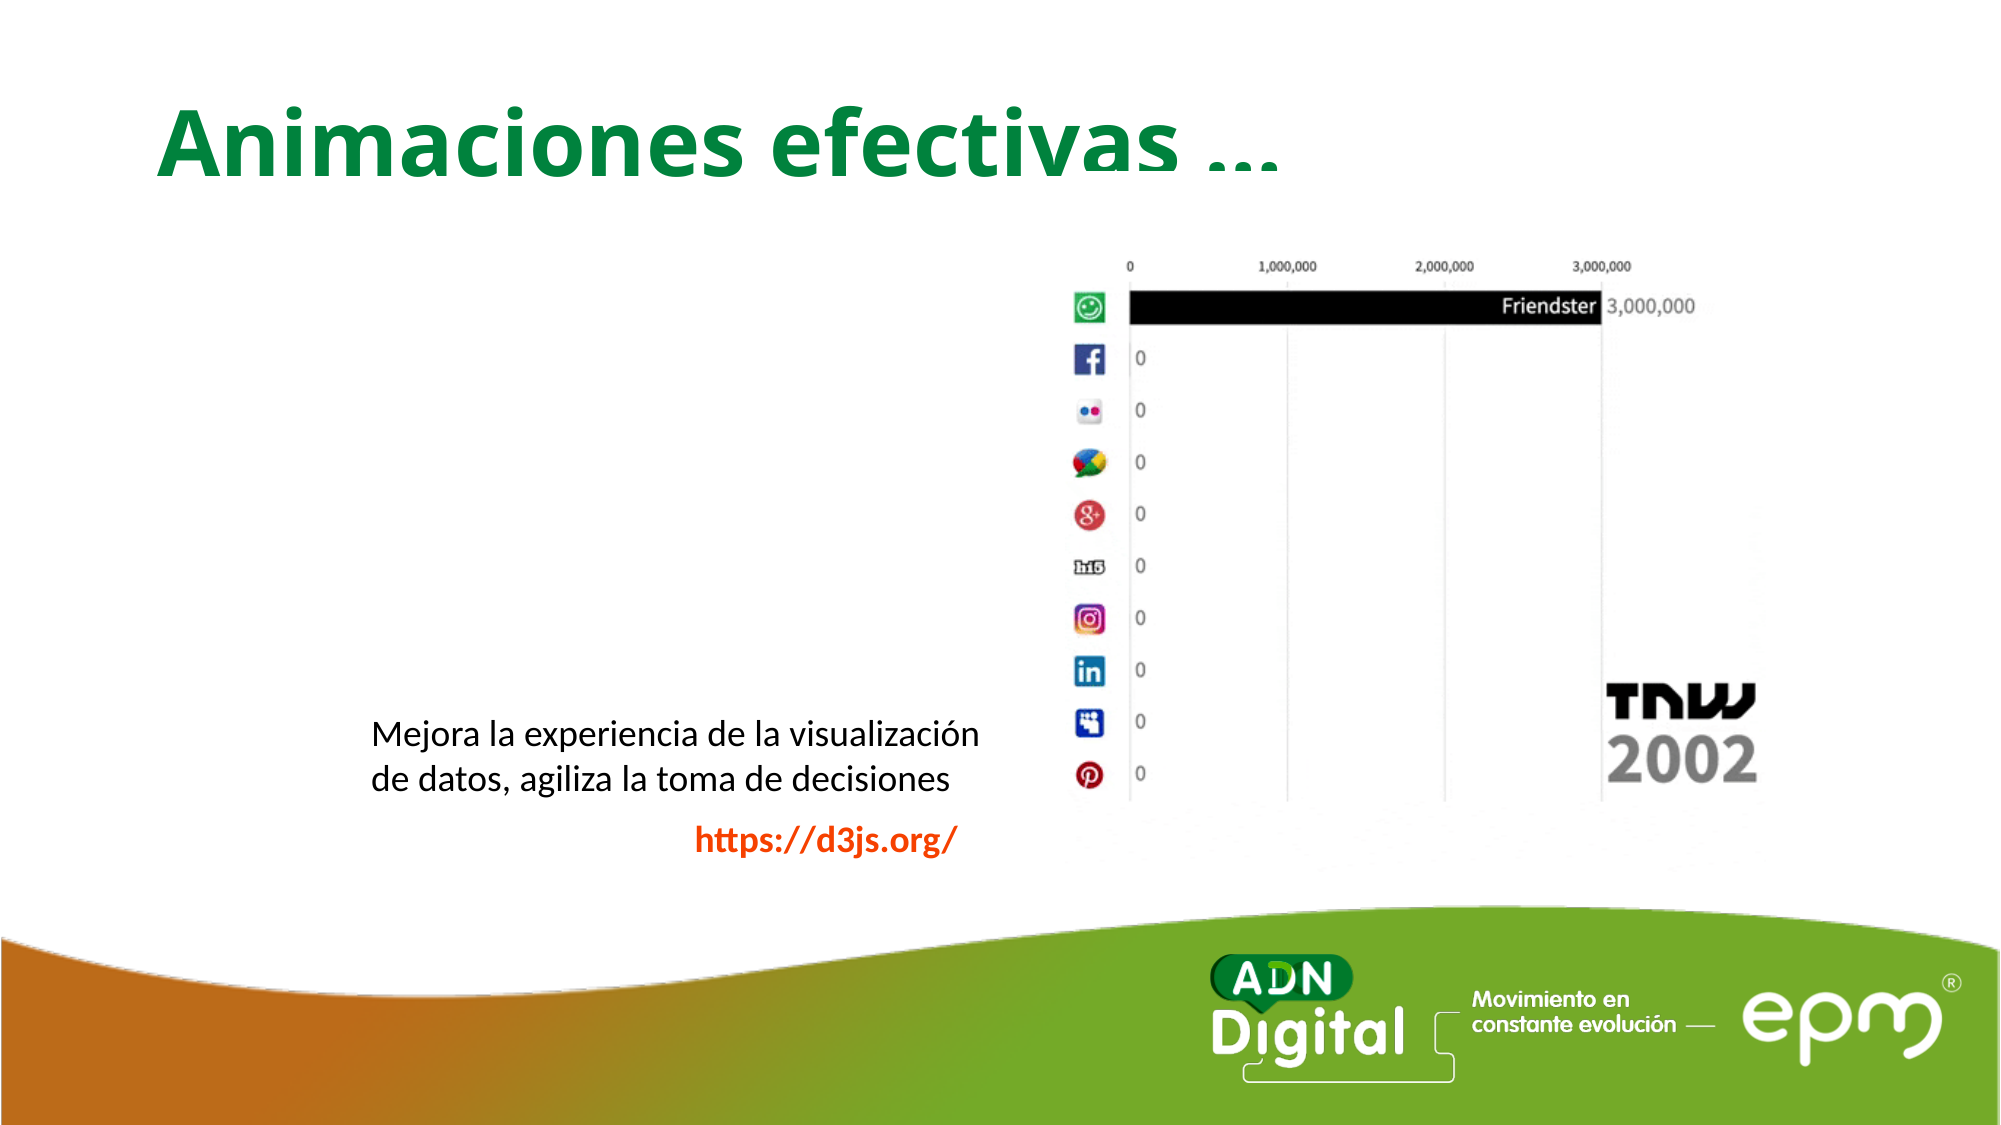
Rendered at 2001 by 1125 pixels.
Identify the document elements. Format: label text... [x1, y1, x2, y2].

text_box Animaciones efectivas … [142, 77, 1912, 267]
picture [0, 904, 2000, 1125]
text_box https://d3js.org/ [356, 808, 973, 868]
text_box Mejora la experiencia de la visualización de datos, agiliza la toma de decisiones [356, 702, 1000, 807]
picture [1064, 171, 1766, 872]
